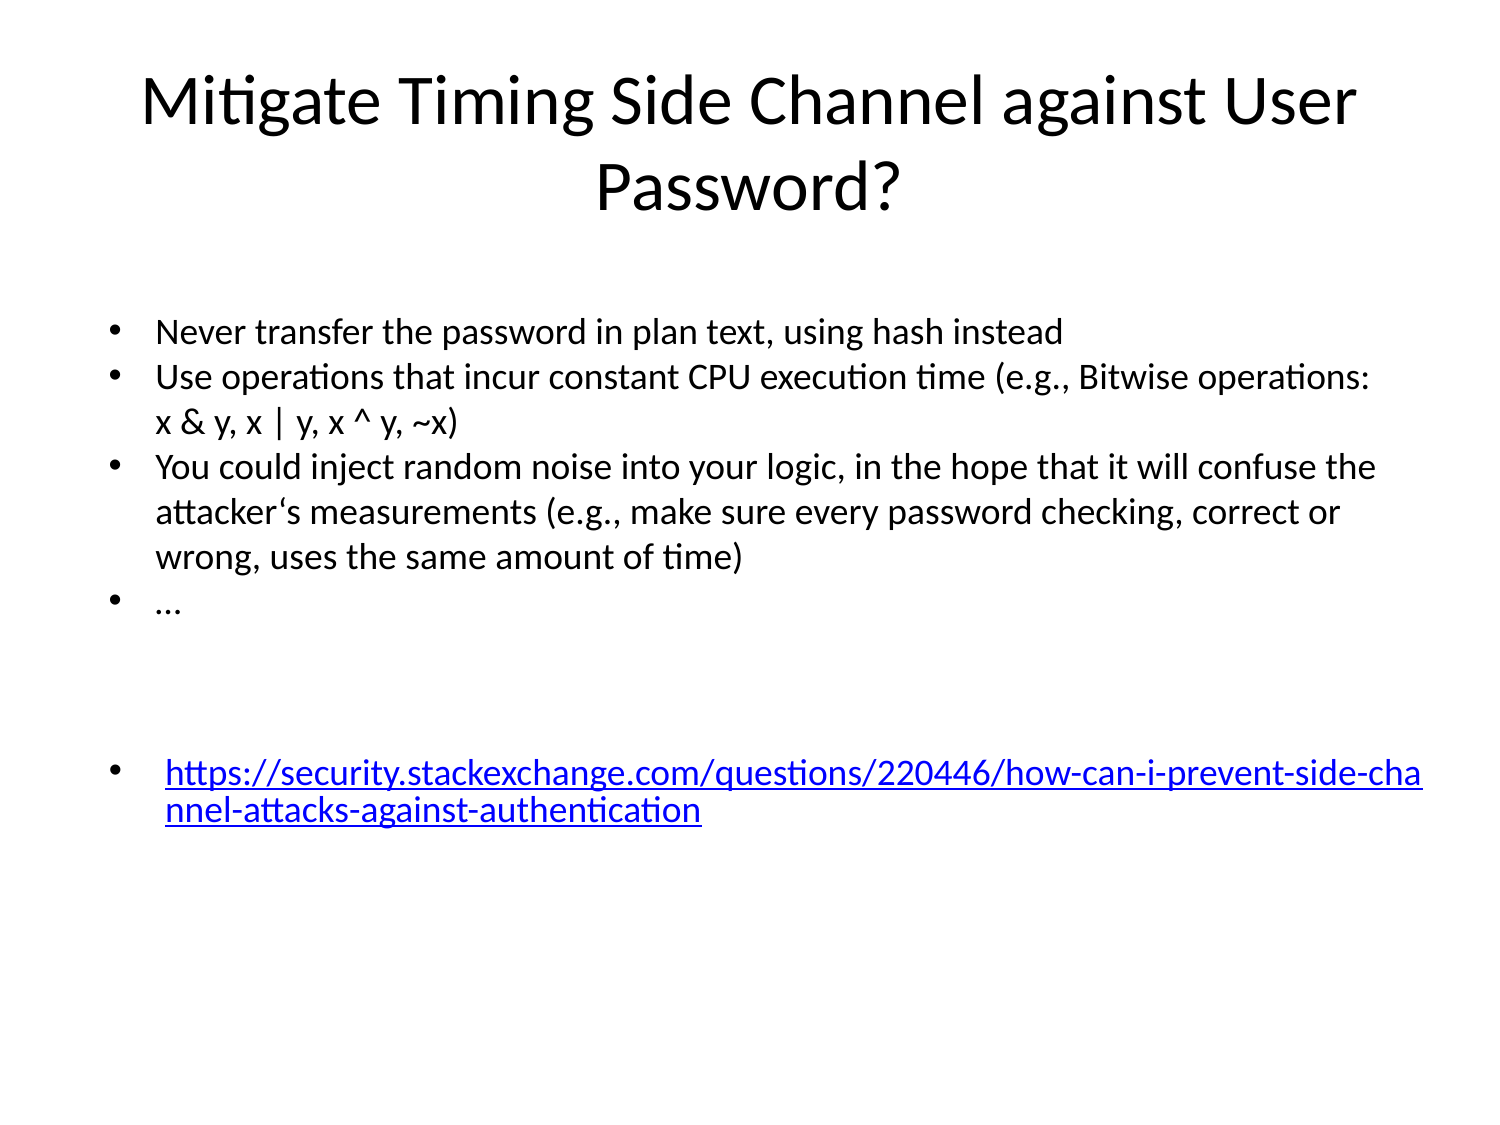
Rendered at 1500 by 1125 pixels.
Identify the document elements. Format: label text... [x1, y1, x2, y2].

title Mitigate Timing Side Channel against User Password? [75, 45, 1425, 233]
list https://security.stackexchange.com/questions/220446/how-can-i-prevent-side-channel-attacks-against-authentication [93, 687, 1444, 905]
text_box Never transfer the password in plan text, using hash instead Use operations that incur constant CPU execution time (e.g., Bitwise operations: x & y, x | y, x ^ y, ~x) You could inject random noise into your logic, in the hope that it will confuse the attacker‘s measurements (e.g., make sure every password checking, correct or wrong, uses the same amount of time) … [93, 299, 1407, 630]
